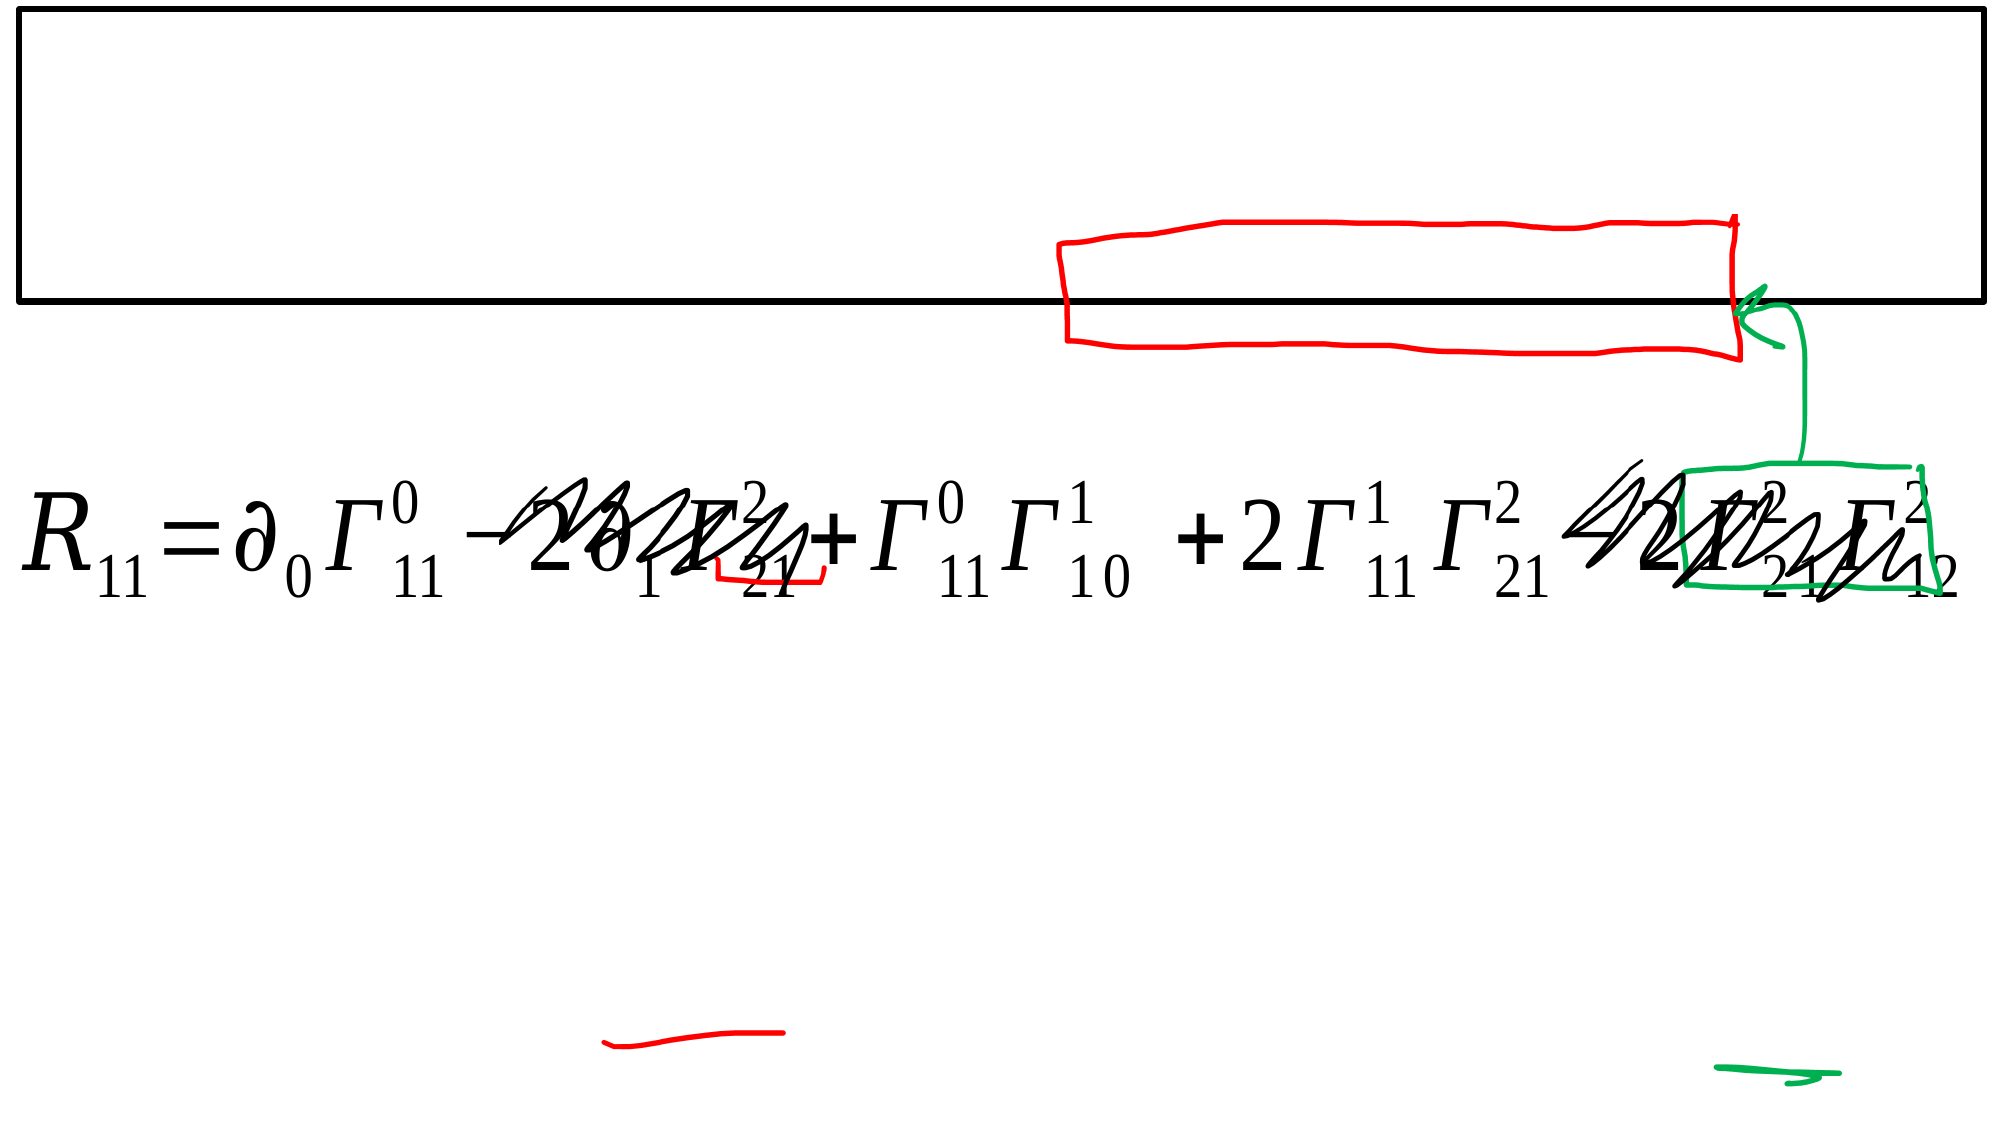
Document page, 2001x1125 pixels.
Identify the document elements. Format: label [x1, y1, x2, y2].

picture [499, 214, 1951, 1095]
